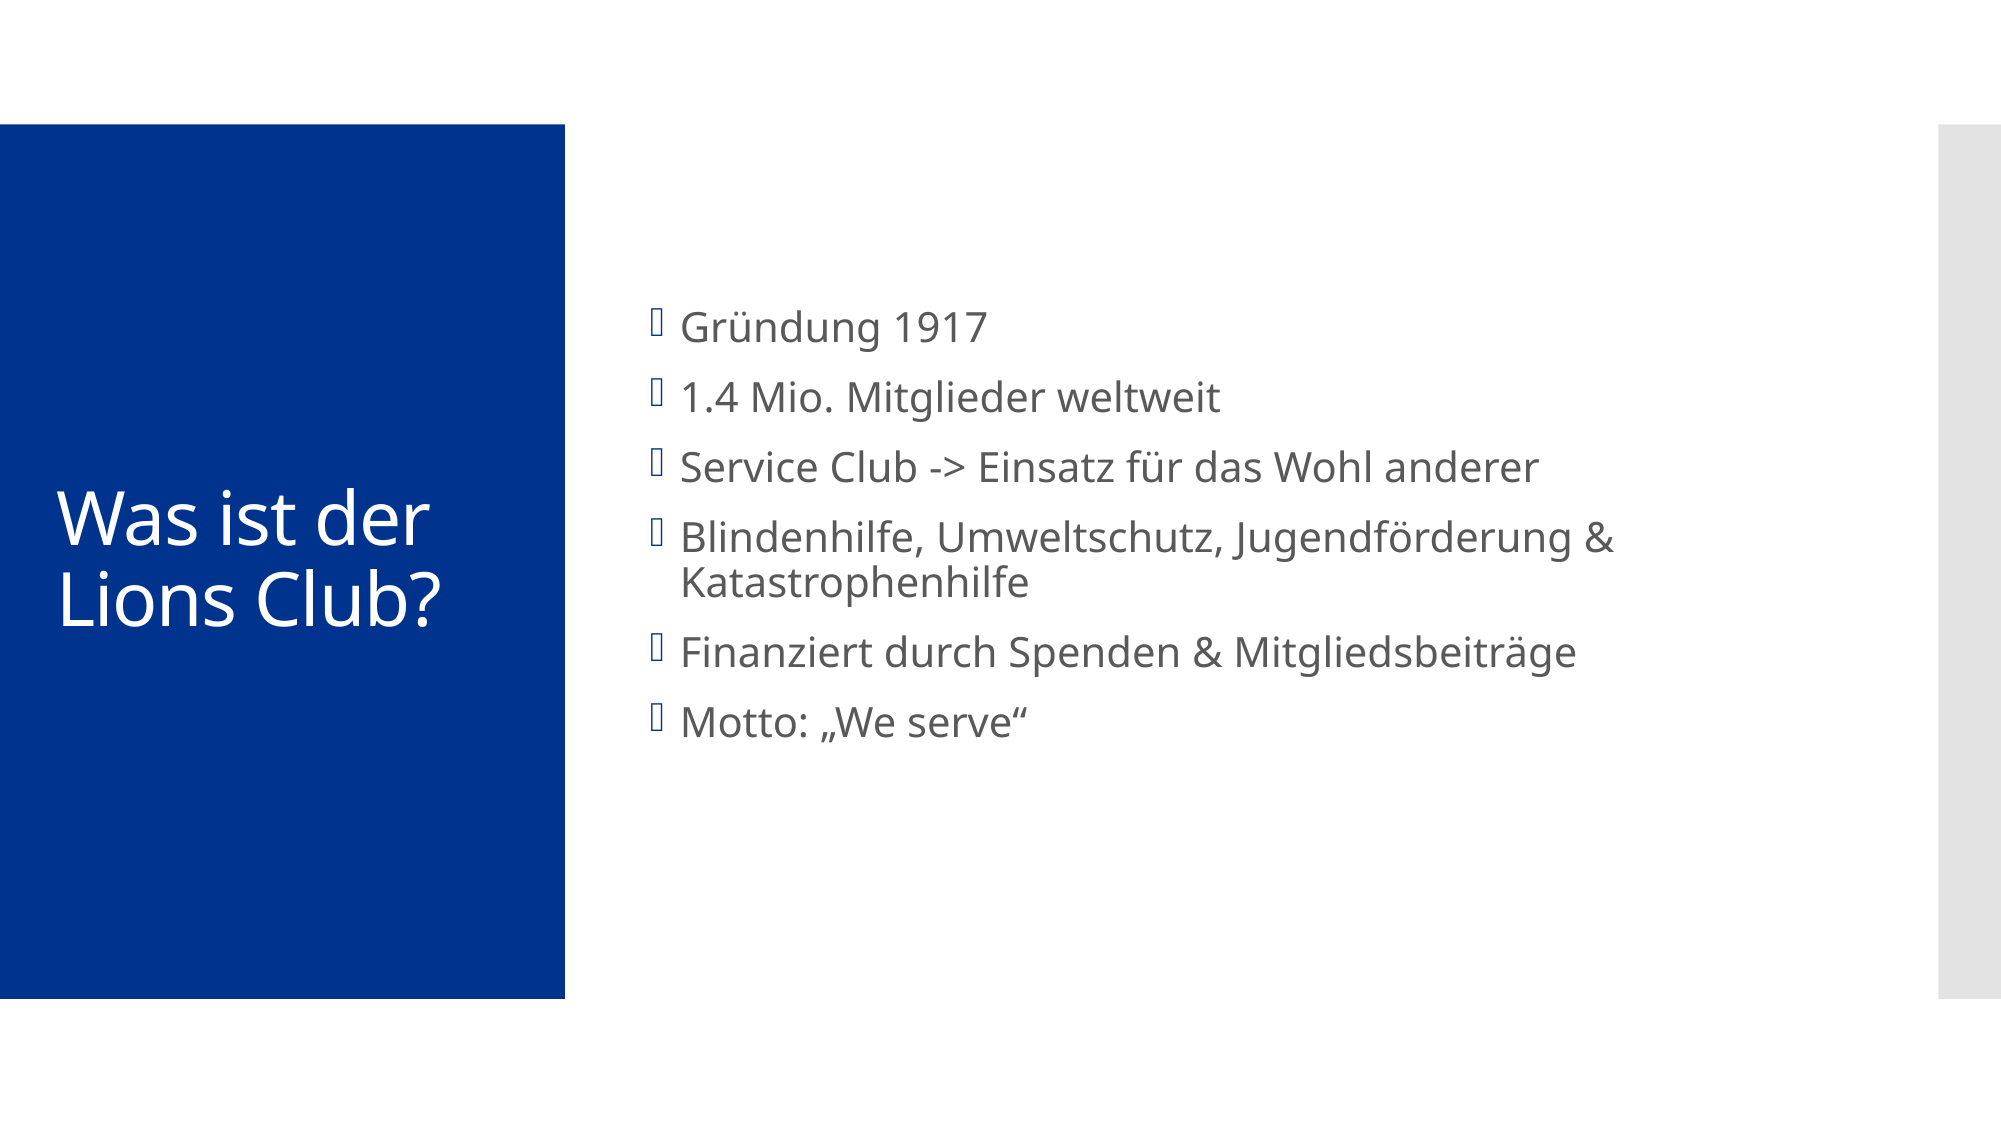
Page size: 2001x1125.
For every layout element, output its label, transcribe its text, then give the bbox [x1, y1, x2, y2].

title Was ist der Lions Club? [41, 184, 525, 940]
list Gründung 1917 1.4 Mio. Mitglieder weltweit Service Club -> Einsatz für das Wohl anderer Blindenhilfe, Umweltschutz, Jugendförderung & Katastrophenhilfe Finanziert durch Spenden & Mitgliedsbeiträge Motto: „We serve“ [634, 141, 1835, 982]
